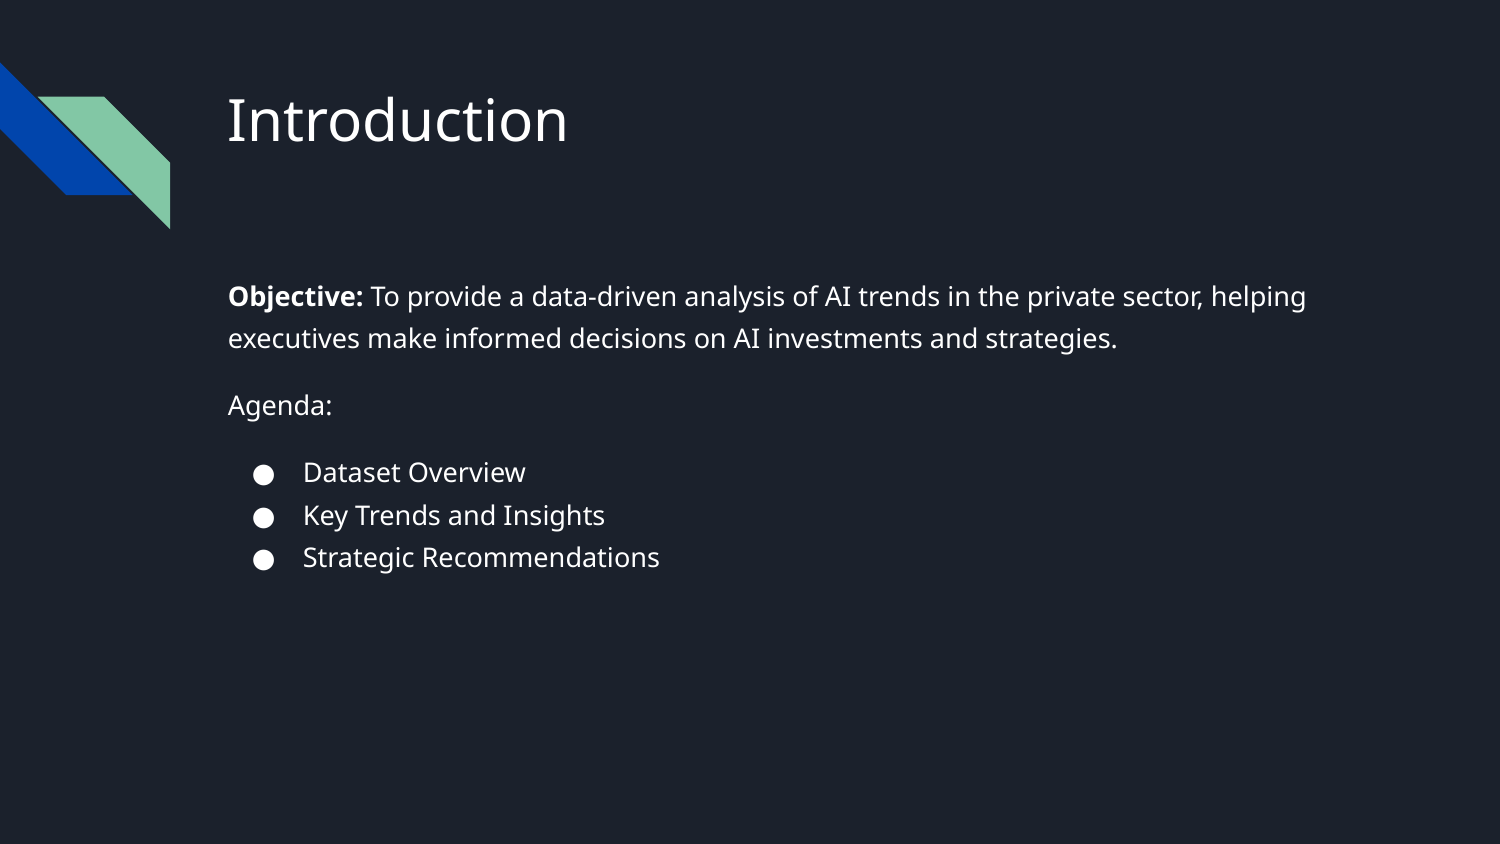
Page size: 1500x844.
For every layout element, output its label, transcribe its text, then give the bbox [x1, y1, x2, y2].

title Introduction [212, 64, 1368, 215]
list Objective: To provide a data-driven analysis of AI trends in the private sector, helping executives make informed decisions on AI investments and strategies. Agenda: Dataset Overview Key Trends and Insights Strategic Recommendations [212, 257, 1368, 735]
